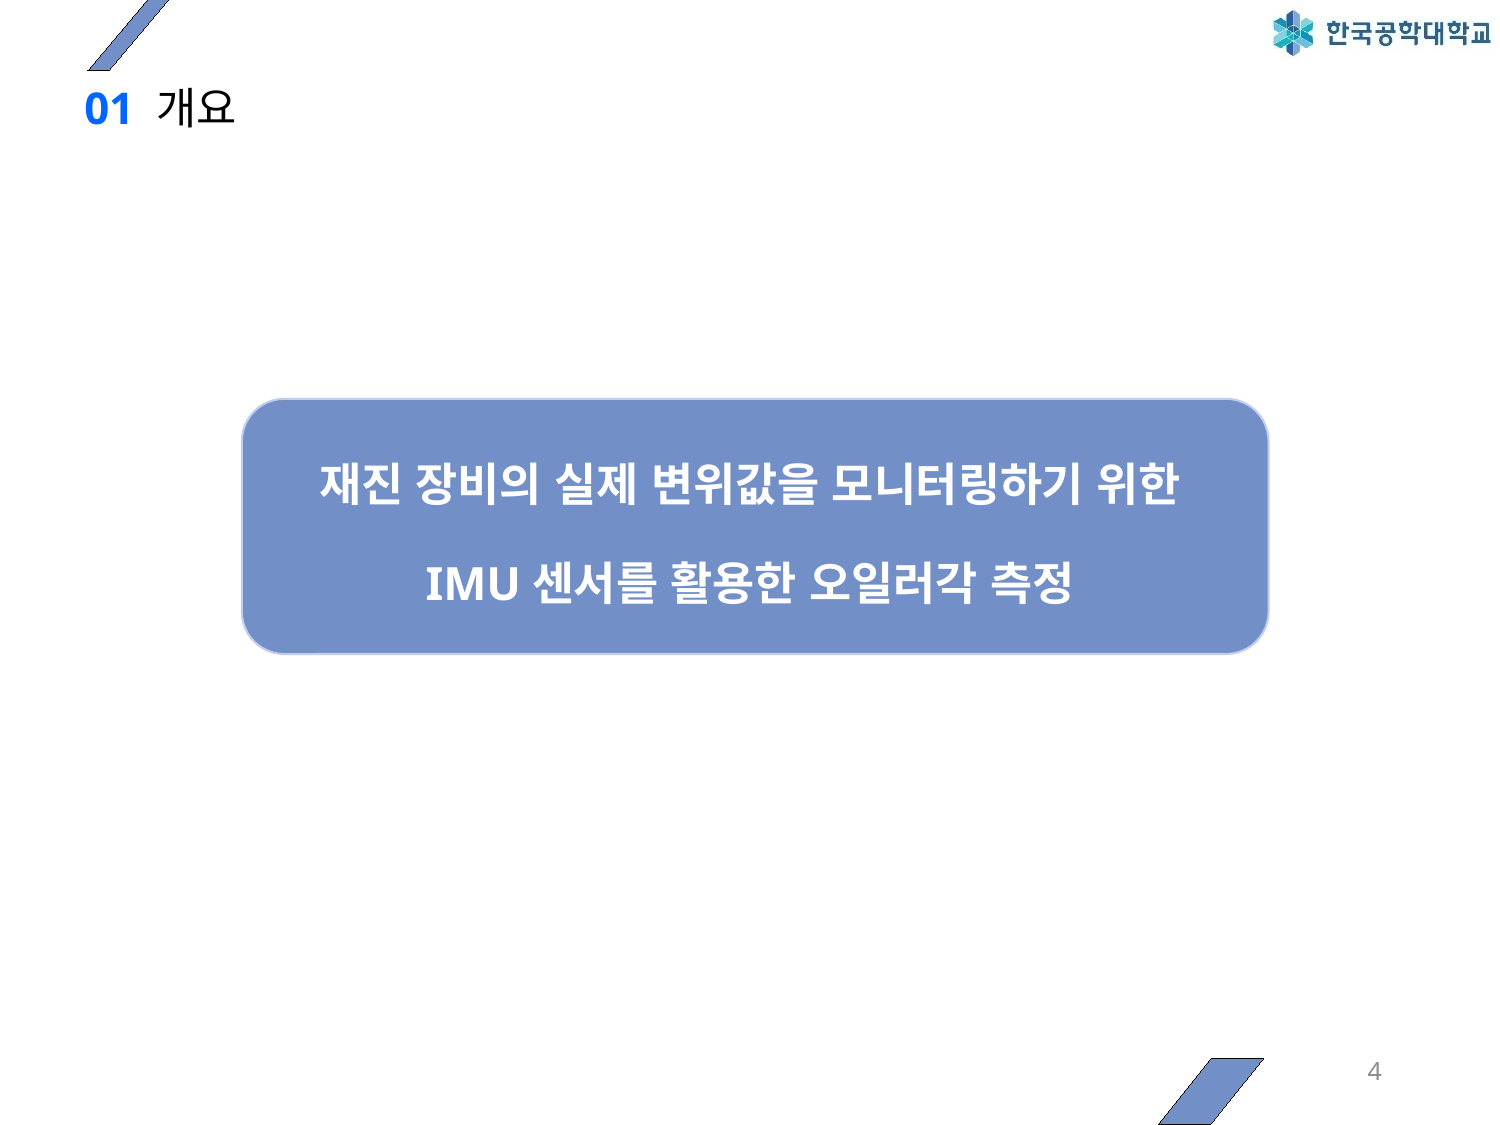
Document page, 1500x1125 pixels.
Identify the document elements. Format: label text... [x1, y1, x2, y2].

title 01 개요 [69, 78, 1420, 146]
picture [1267, 5, 1495, 61]
list 재진 장비의 실제 변위값을 모니터링하기 위한 IMU센서를 활용한 오일러각 측정 [75, 454, 1425, 833]
slide_number 4 [1059, 1042, 1397, 1103]
text_box [240, 397, 1270, 454]
